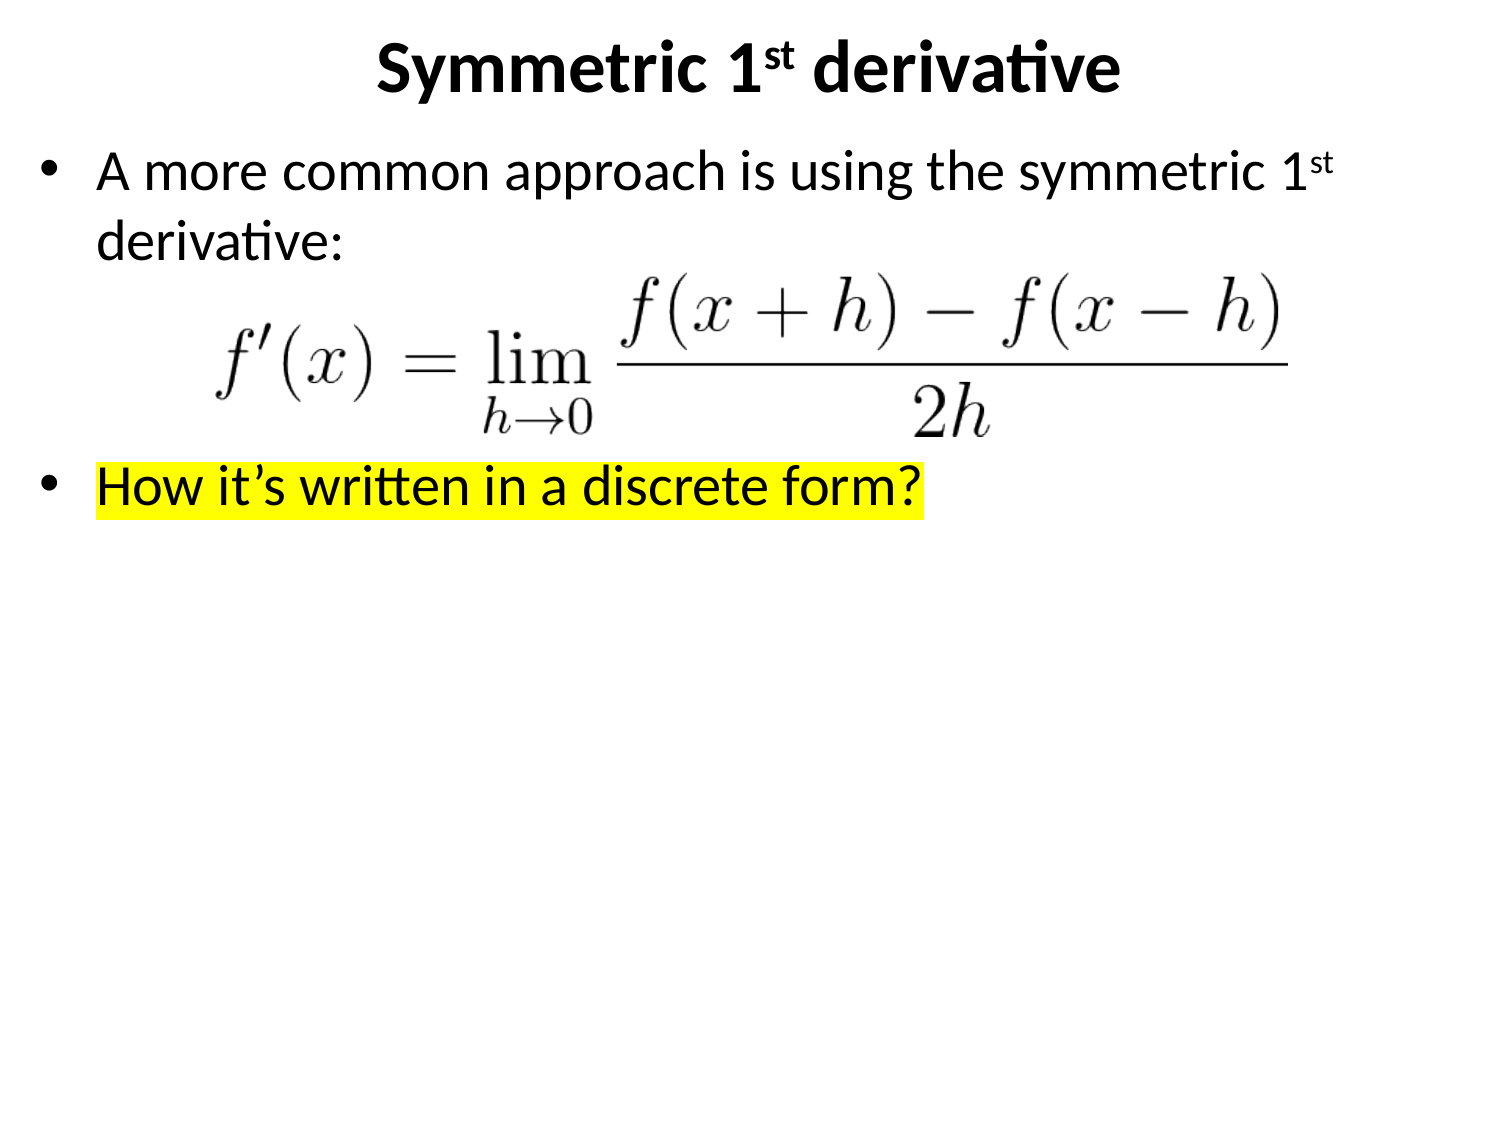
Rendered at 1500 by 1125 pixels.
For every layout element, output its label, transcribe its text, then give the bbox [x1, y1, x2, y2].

list A more common approach is using the symmetric 1st derivative: How it’s written in a discrete form? [24, 125, 1475, 1063]
picture [215, 272, 1288, 438]
title Symmetric 1st derivative [24, 0, 1475, 125]
